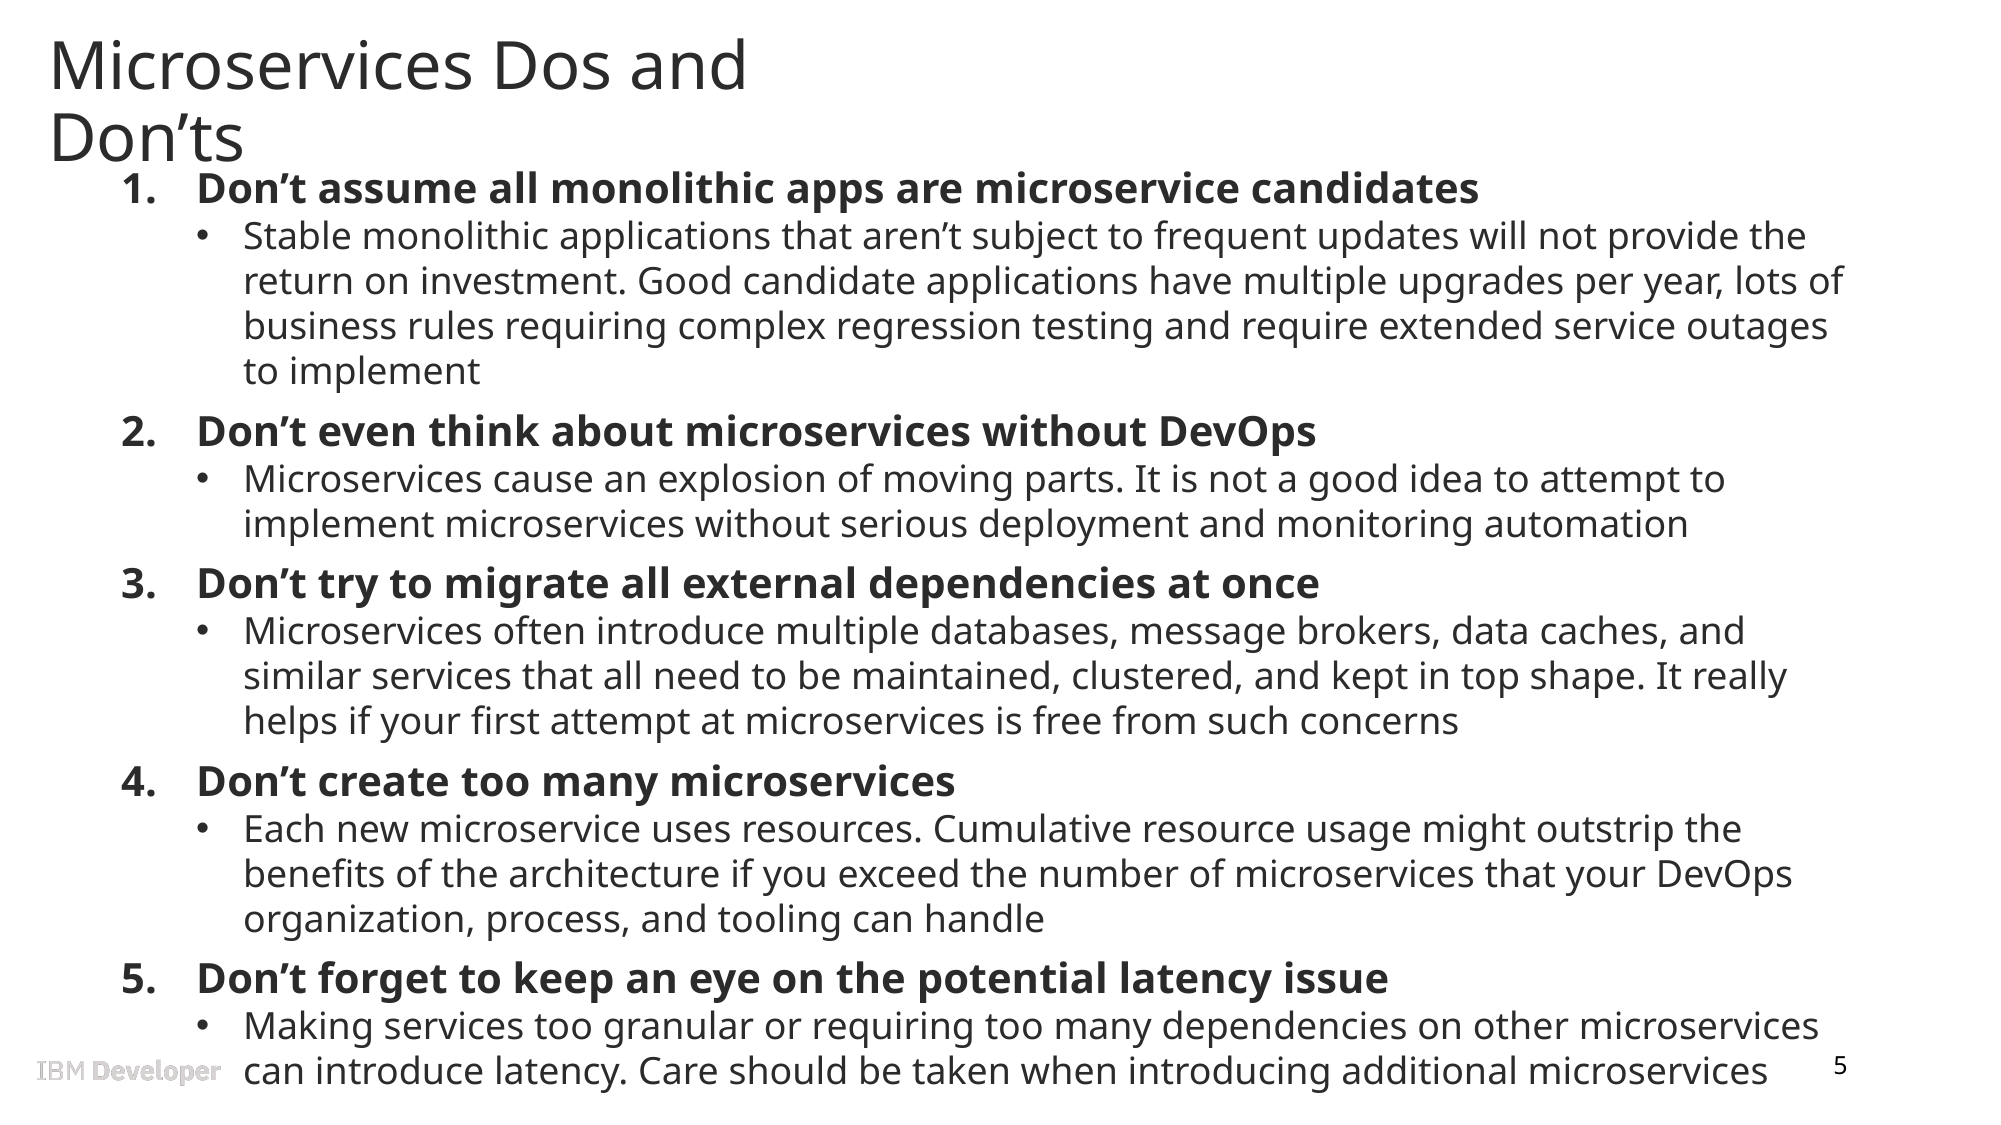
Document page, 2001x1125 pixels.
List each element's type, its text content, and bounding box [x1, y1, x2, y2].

text_box 5 [1412, 1042, 1863, 1103]
title Microservices Dos and Don’ts [48, 32, 949, 116]
text_box Don’t assume all monolithic apps are microservice candidates Stable monolithic applications that aren’t subject to frequent updates will not provide the return on investment. Good candidate applications have multiple upgrades per year, lots of business rules requiring complex regression testing and require extended service outages to implement Don’t even think about microservices without DevOps Microservices cause an explosion of moving parts. It is not a good idea to attempt to implement microservices without serious deployment and monitoring automation Don’t try to migrate all external dependencies at once Microservices often introduce multiple databases, message brokers, data caches, and similar services that all need to be maintained, clustered, and kept in top shape. It really helps if your first attempt at microservices is free from such concerns Don’t create too many microservices Each new microservice uses resources. Cumulative resource usage might outstrip the benefits of the architecture if you exceed the number of microservices that your DevOps organization, process, and tooling can handle Don’t forget to keep an eye on the potential latency issue Making services too granular or requiring too many dependencies on other microservices can introduce latency. Care should be taken when introducing additional microservices [106, 154, 1886, 1100]
